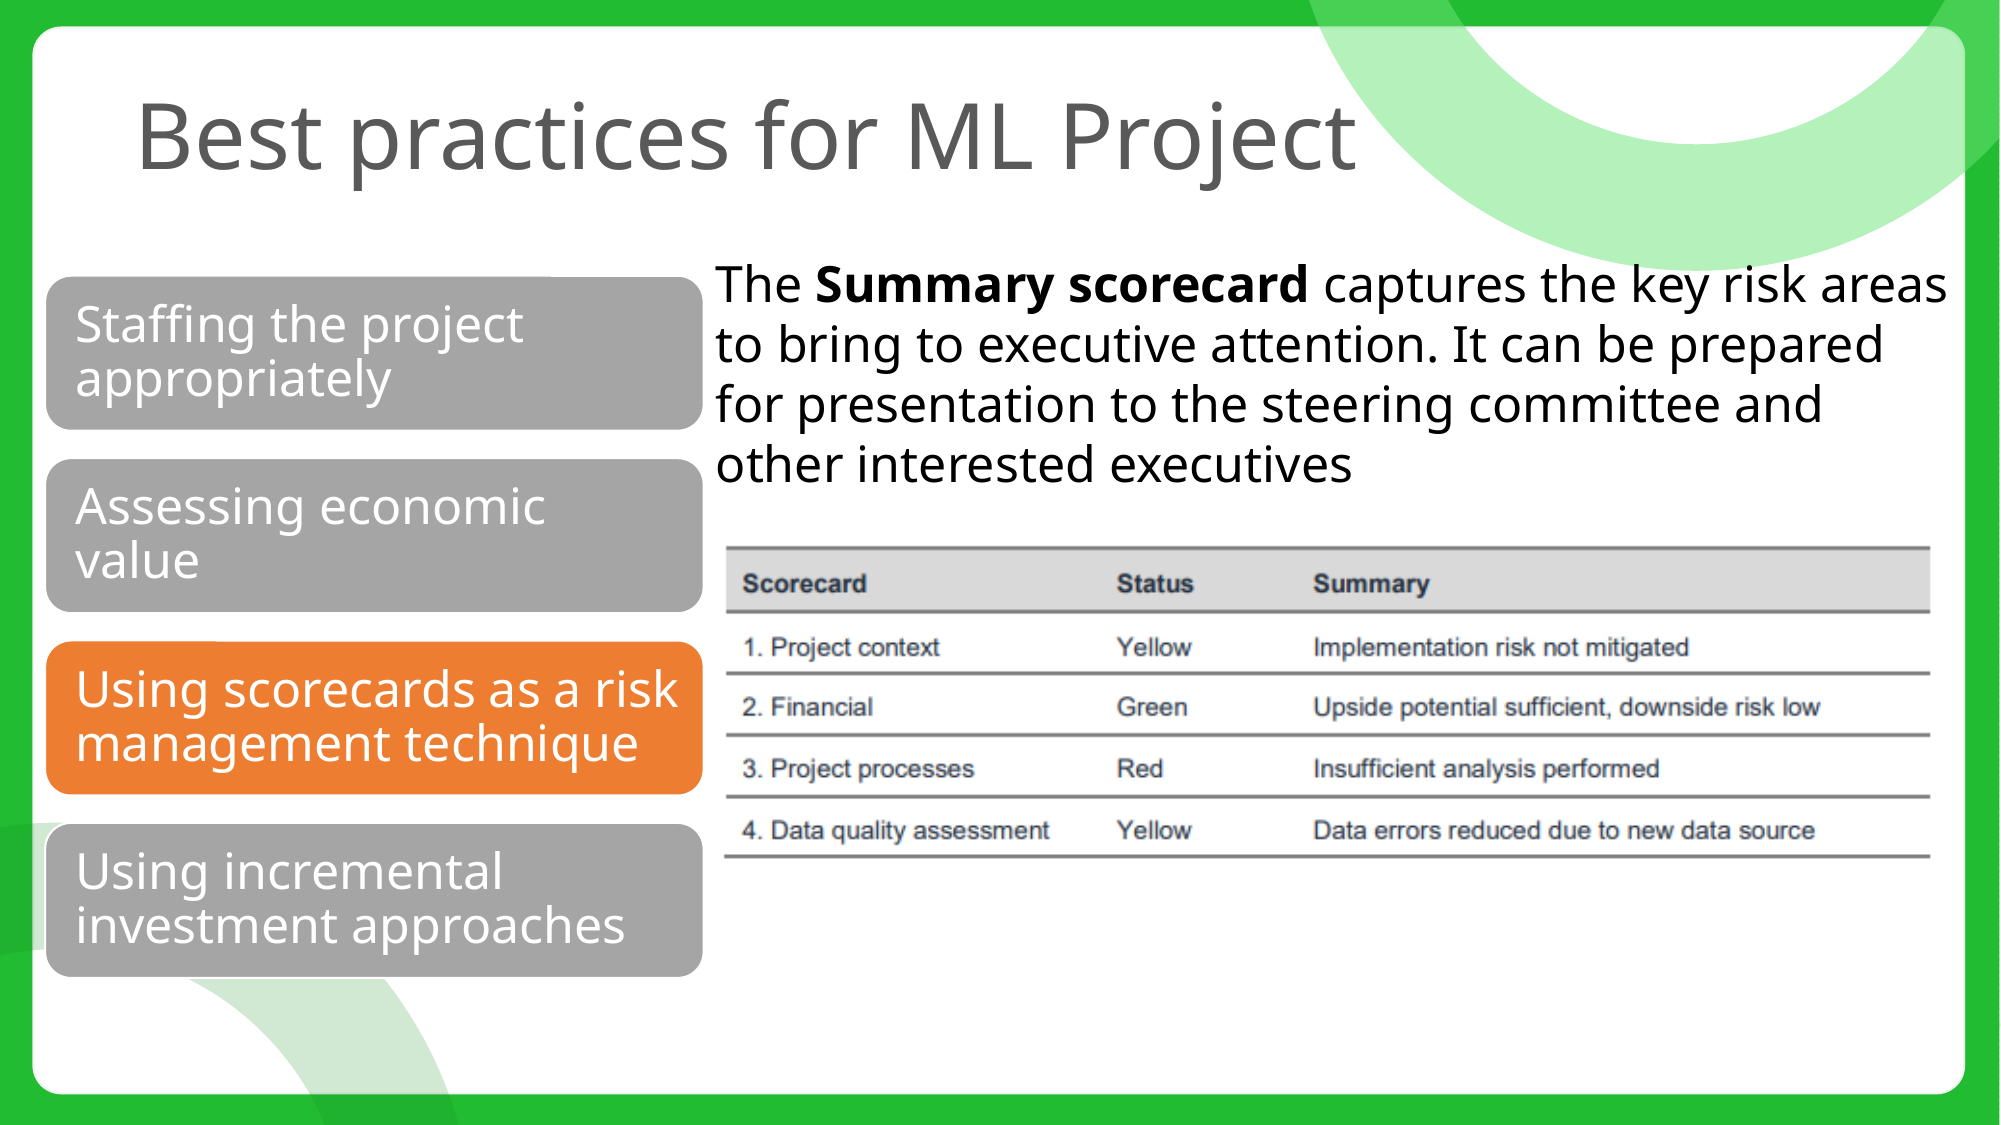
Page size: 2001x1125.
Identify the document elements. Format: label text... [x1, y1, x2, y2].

picture [717, 537, 1948, 880]
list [0, 269, 893, 984]
text_box Best practices for ML Project [119, 80, 1845, 199]
text_box The Summary scorecard captures the key risk areas to bring to executive attention. It can be prepared for presentation to the steering committee and other interested executives [700, 245, 1964, 500]
